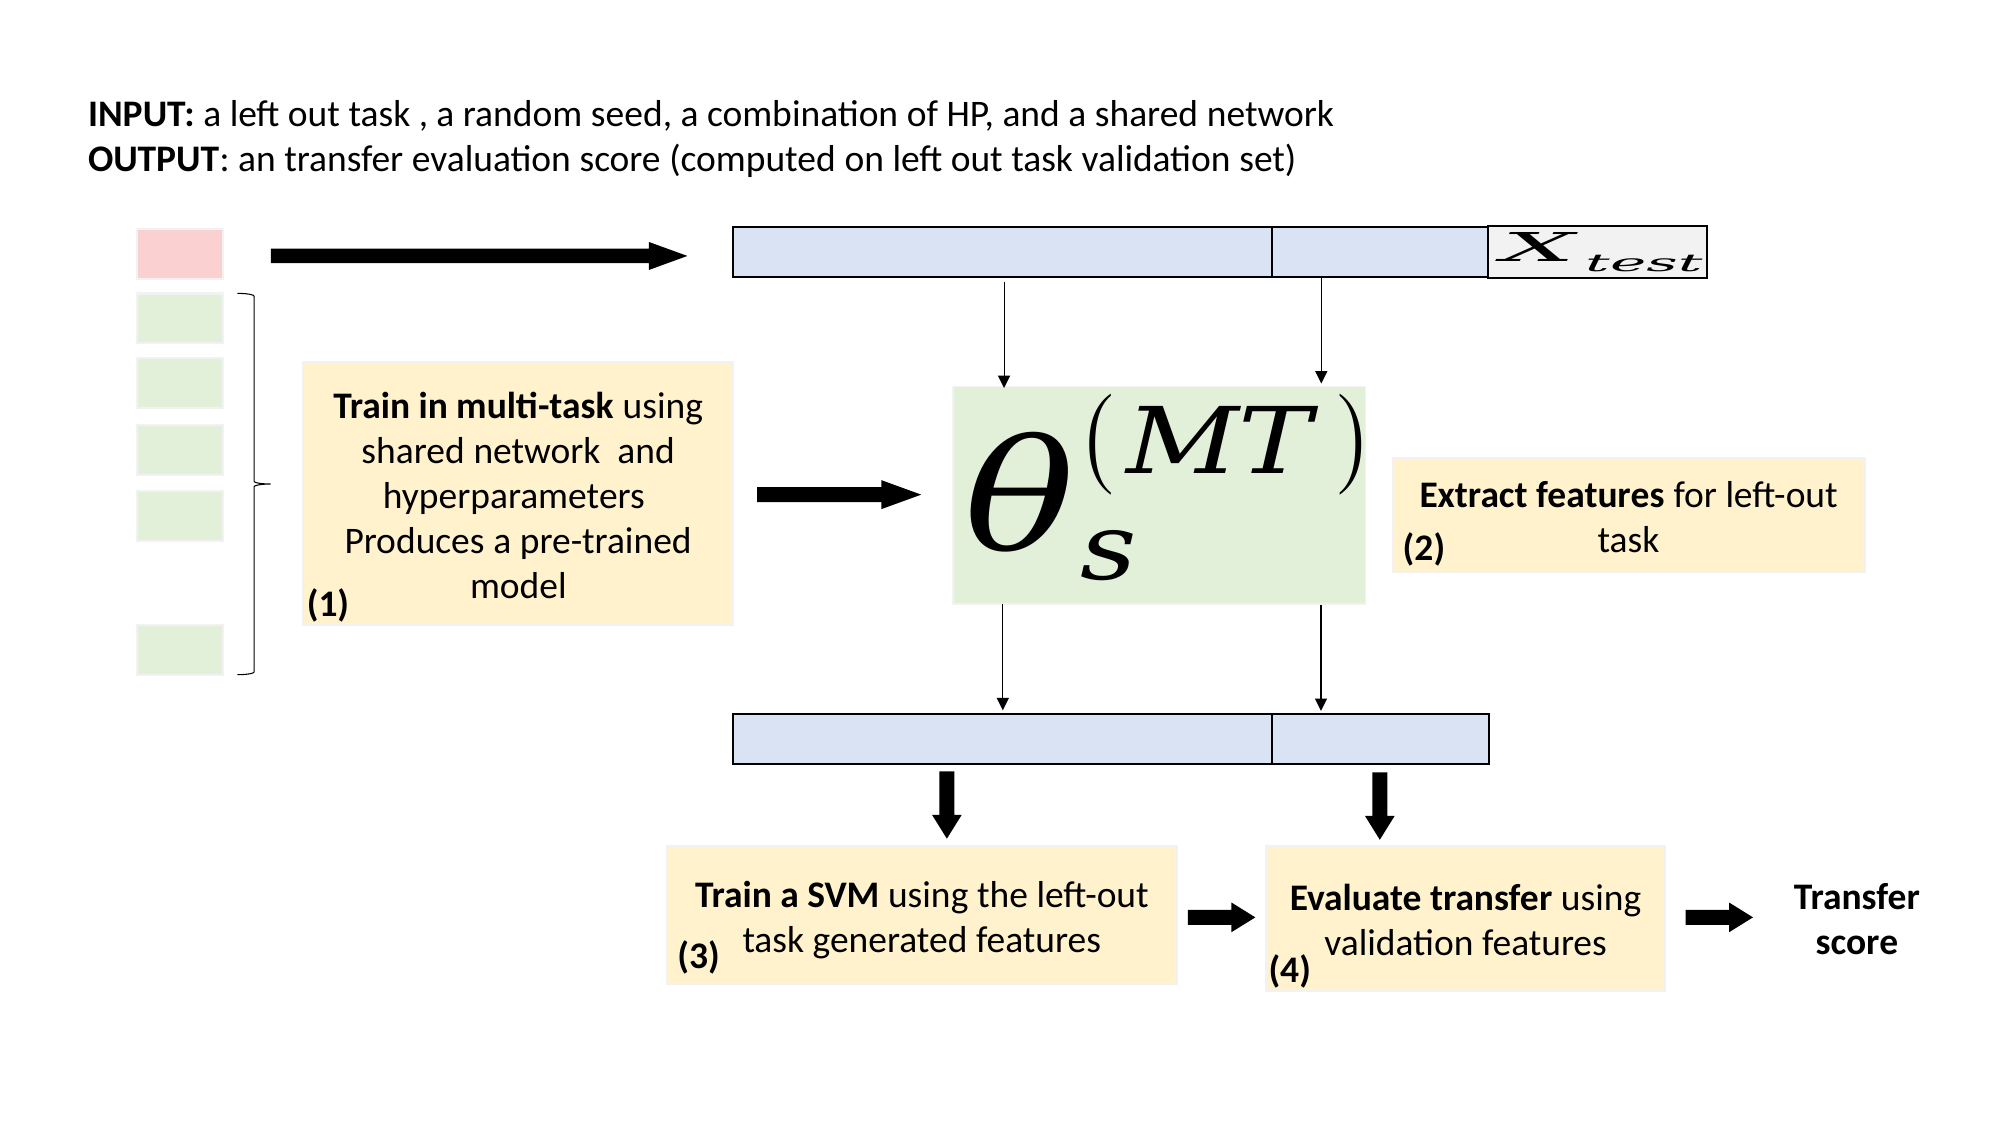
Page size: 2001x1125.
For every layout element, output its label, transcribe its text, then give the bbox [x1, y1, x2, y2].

text_box [757, 480, 922, 510]
text_box [237, 292, 271, 676]
text_box [1187, 902, 1256, 933]
text_box (1) [292, 571, 365, 632]
text_box [1364, 772, 1395, 840]
text_box [932, 771, 962, 839]
text_box Extract features for left-out task [1392, 457, 1866, 573]
text_box [270, 242, 688, 270]
text_box [1685, 902, 1754, 933]
text_box Transfer score [1772, 864, 1942, 970]
text_box (4) [1253, 938, 1327, 998]
text_box Train a SVM using the left-out task generated features [666, 845, 1178, 985]
text_box Evaluate transfer using validation features [1265, 845, 1666, 992]
text_box (2) [1387, 515, 1461, 576]
text_box (3) [662, 923, 736, 984]
